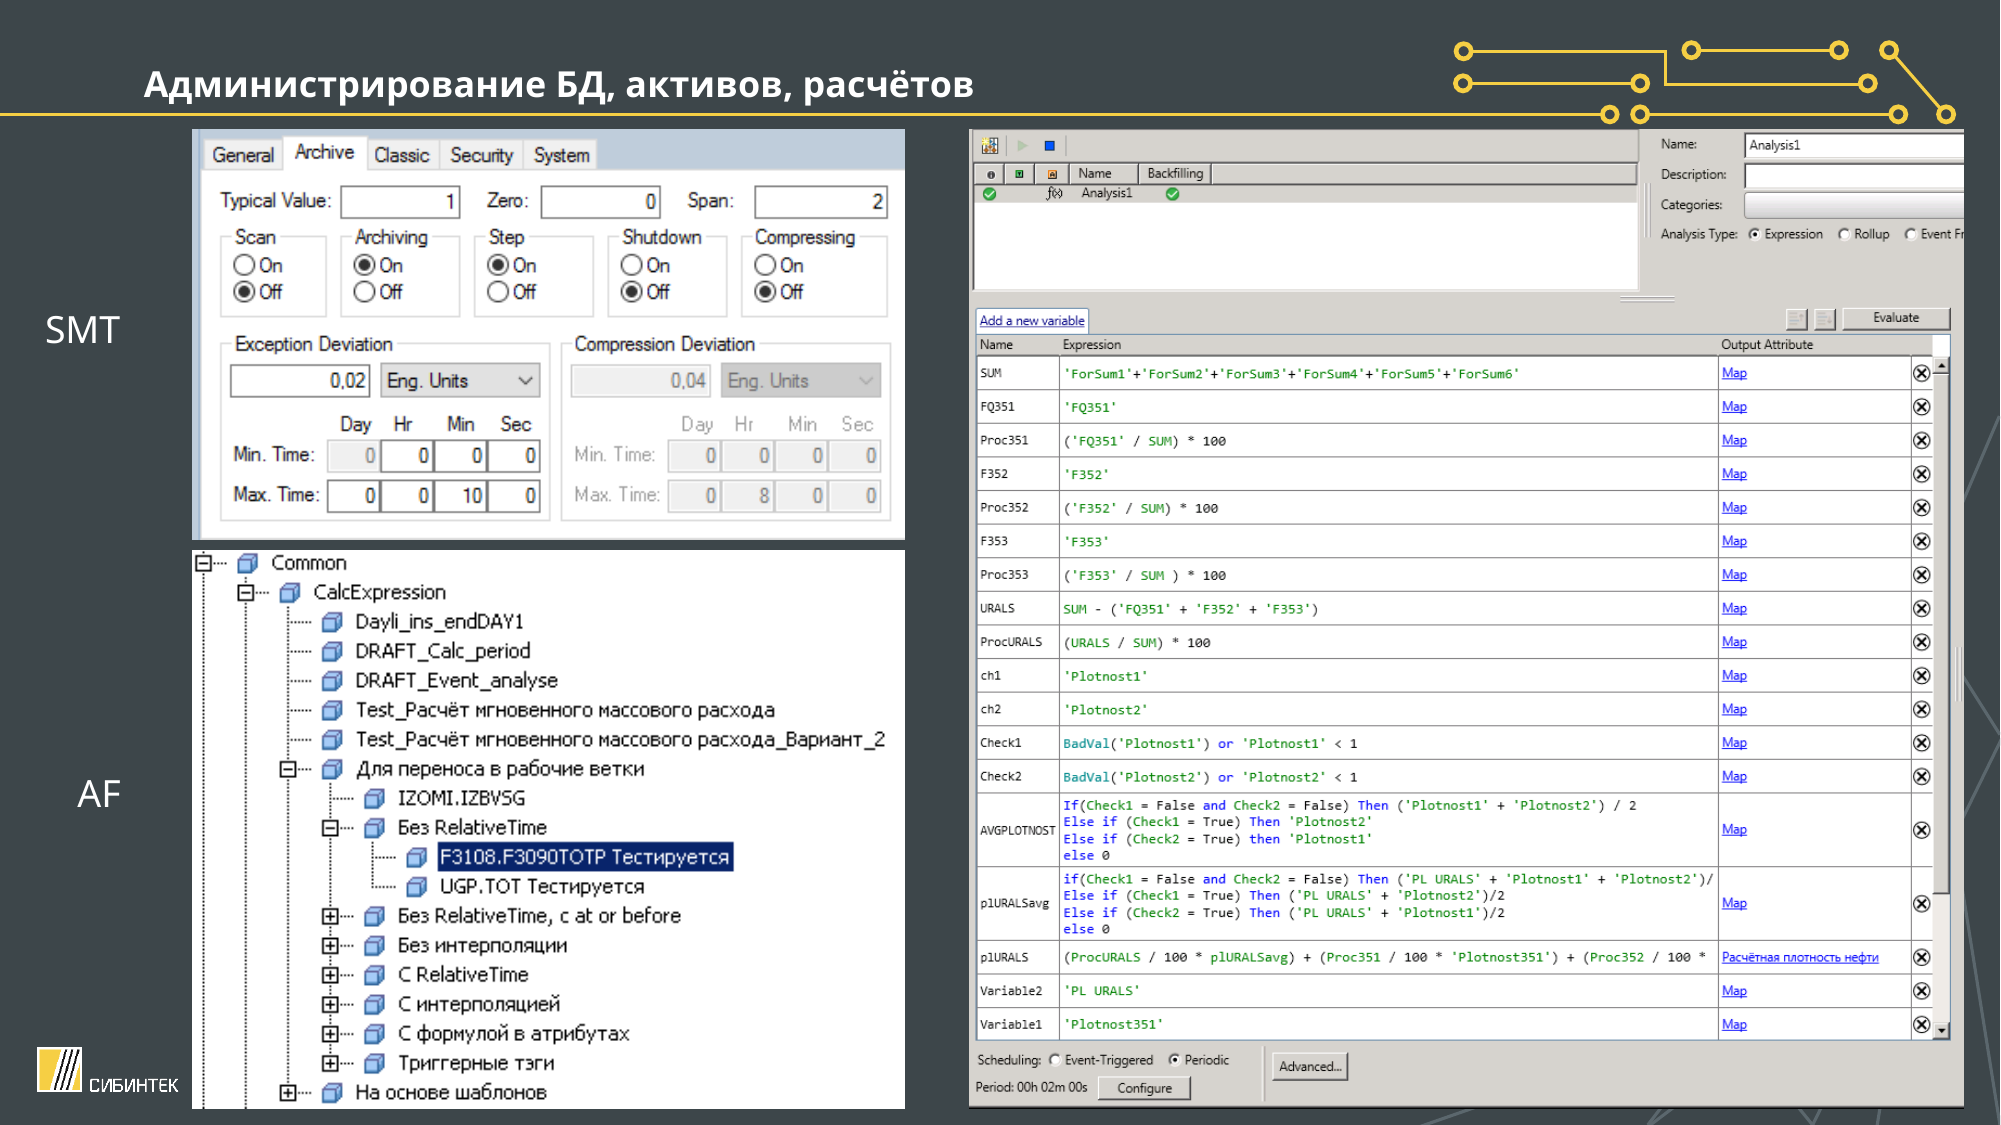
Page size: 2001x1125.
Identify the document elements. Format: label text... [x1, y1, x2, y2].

text_box SMT [30, 268, 160, 367]
picture [192, 129, 905, 540]
text_box AF [62, 732, 192, 830]
picture [969, 129, 1964, 1109]
picture [37, 1047, 179, 1092]
picture [192, 550, 905, 1109]
title Администрирование БД, активов, расчётов [0, 58, 1725, 113]
